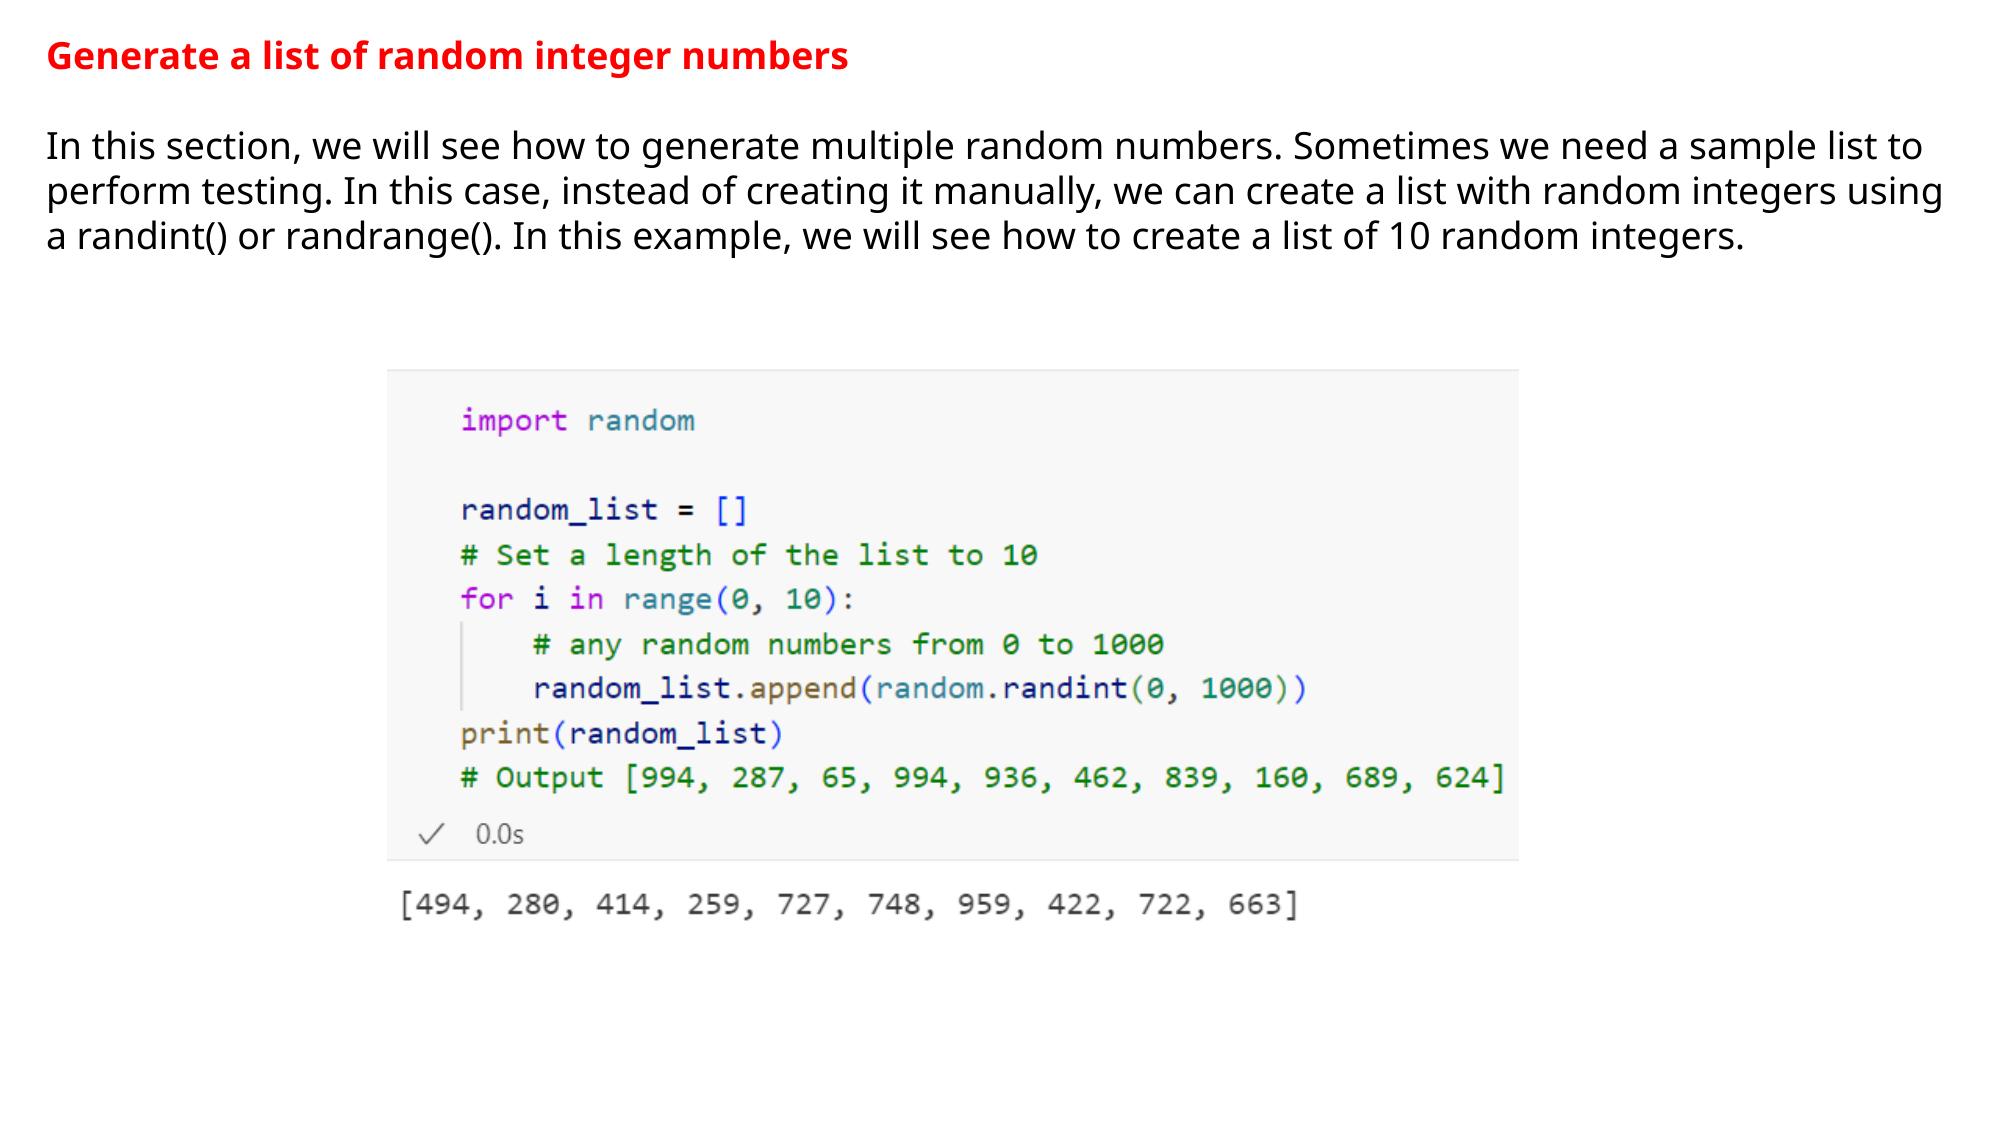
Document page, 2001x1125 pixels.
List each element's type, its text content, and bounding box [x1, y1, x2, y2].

text_box Generate a list of random integer numbers In this section, we will see how to generate multiple random numbers. Sometimes we need a sample list to perform testing. In this case, instead of creating it manually, we can create a list with random integers using a randint() or randrange(). In this example, we will see how to create a list of 10 random integers. [31, 24, 1984, 265]
picture [386, 364, 1519, 977]
